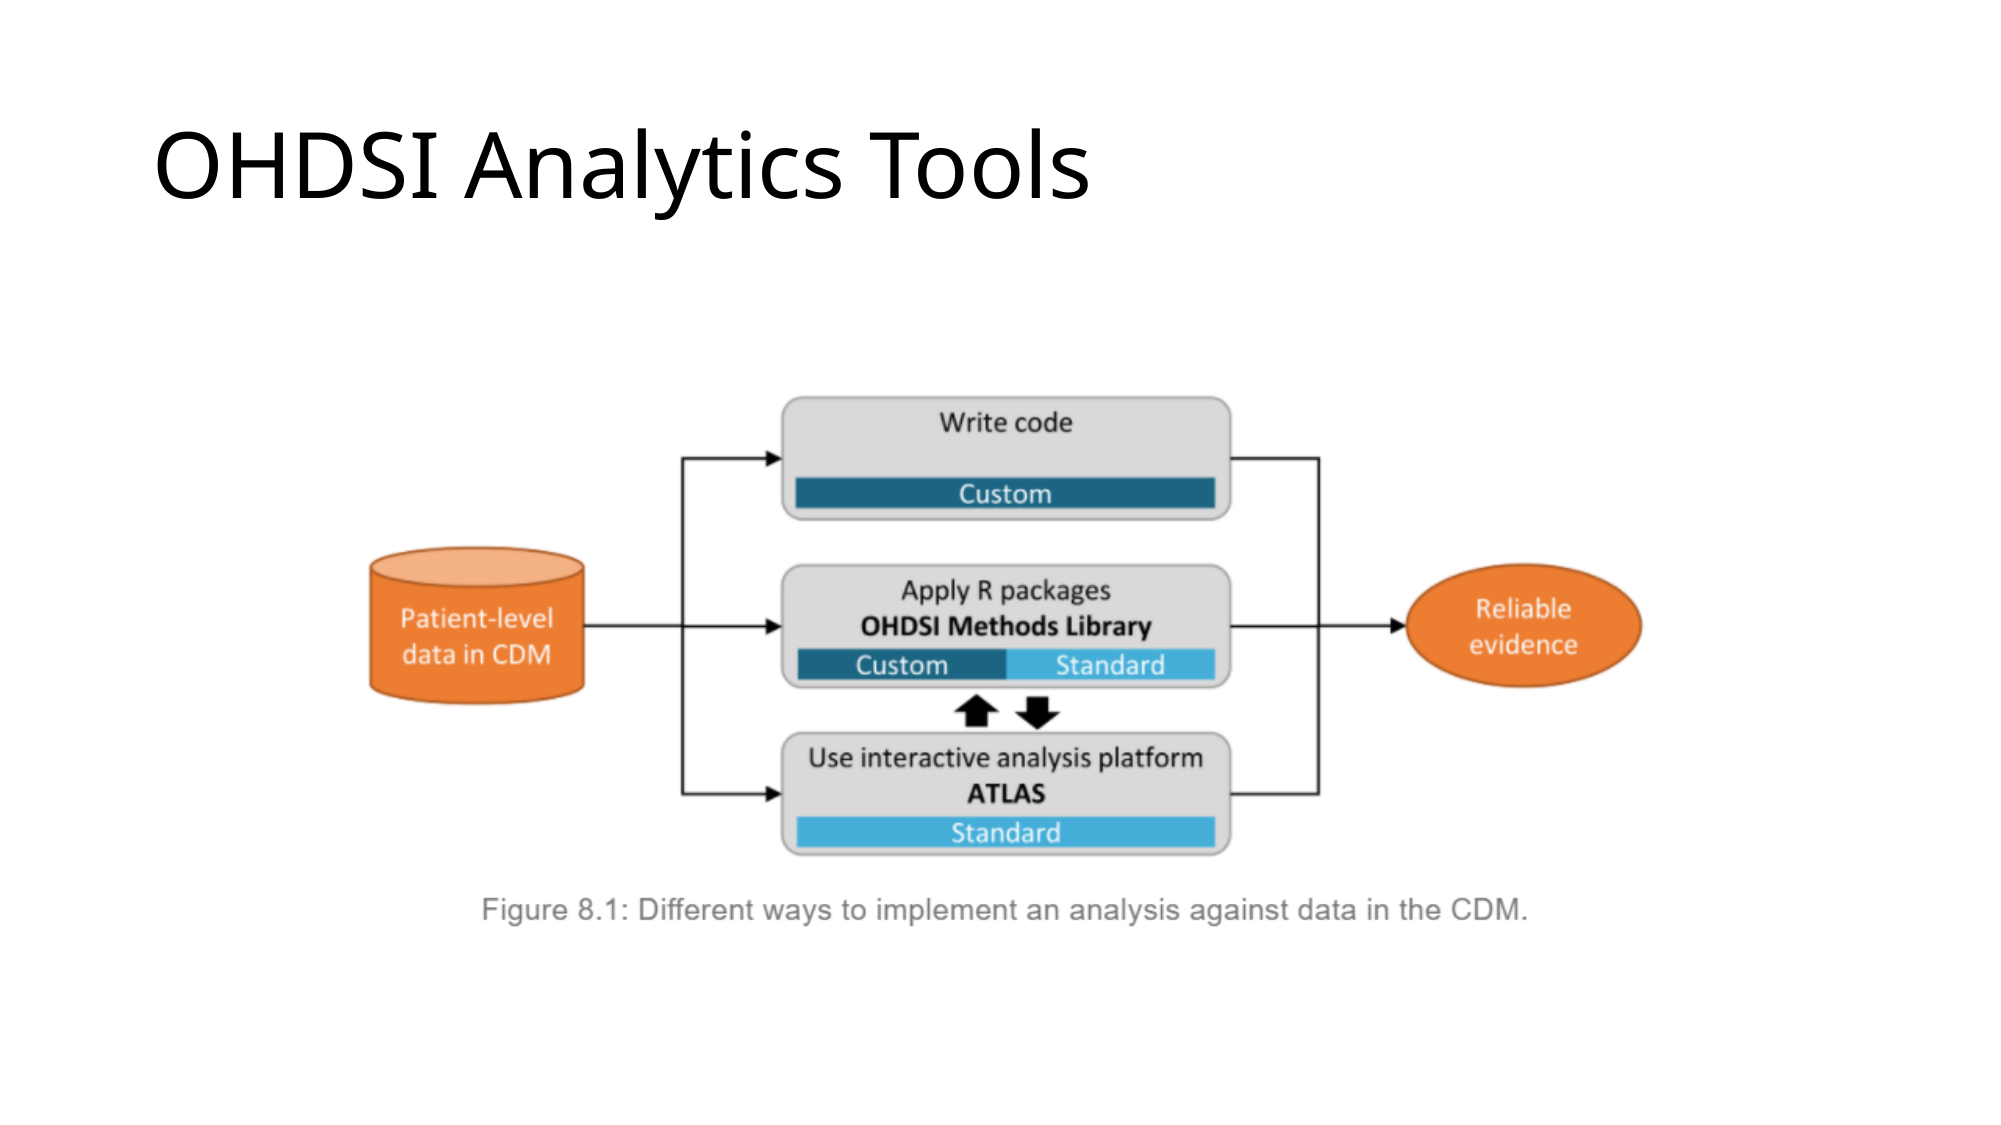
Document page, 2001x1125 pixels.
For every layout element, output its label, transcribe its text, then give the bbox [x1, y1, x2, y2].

title OHDSI Analytics Tools [137, 59, 1863, 278]
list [345, 360, 1655, 953]
